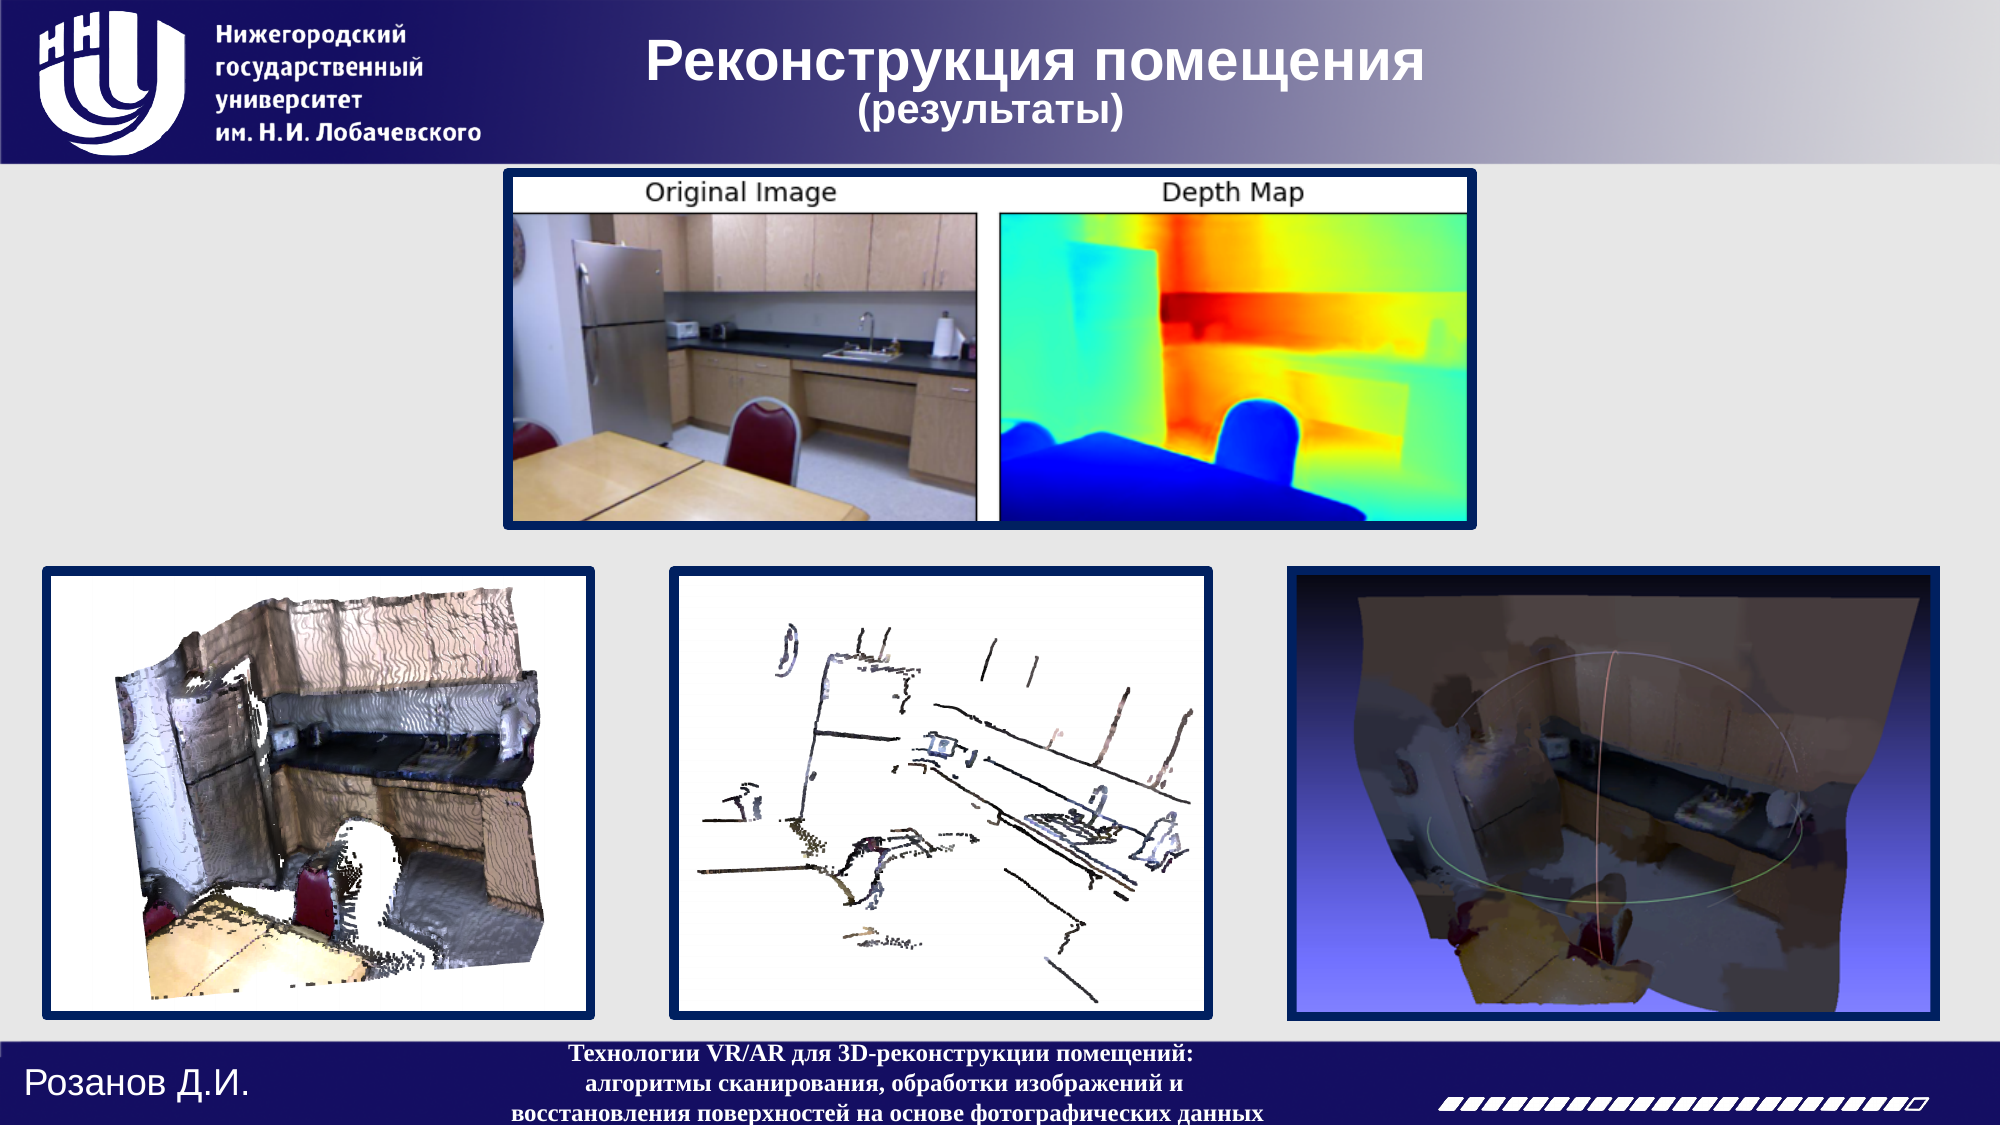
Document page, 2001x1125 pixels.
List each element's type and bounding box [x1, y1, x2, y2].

picture [51, 575, 586, 1011]
text_box [1296, 574, 1931, 1012]
picture [38, 10, 481, 156]
text_box [0, 0, 2000, 1125]
picture [1438, 1096, 1931, 1111]
picture [678, 575, 1204, 1011]
picture [512, 177, 1468, 521]
